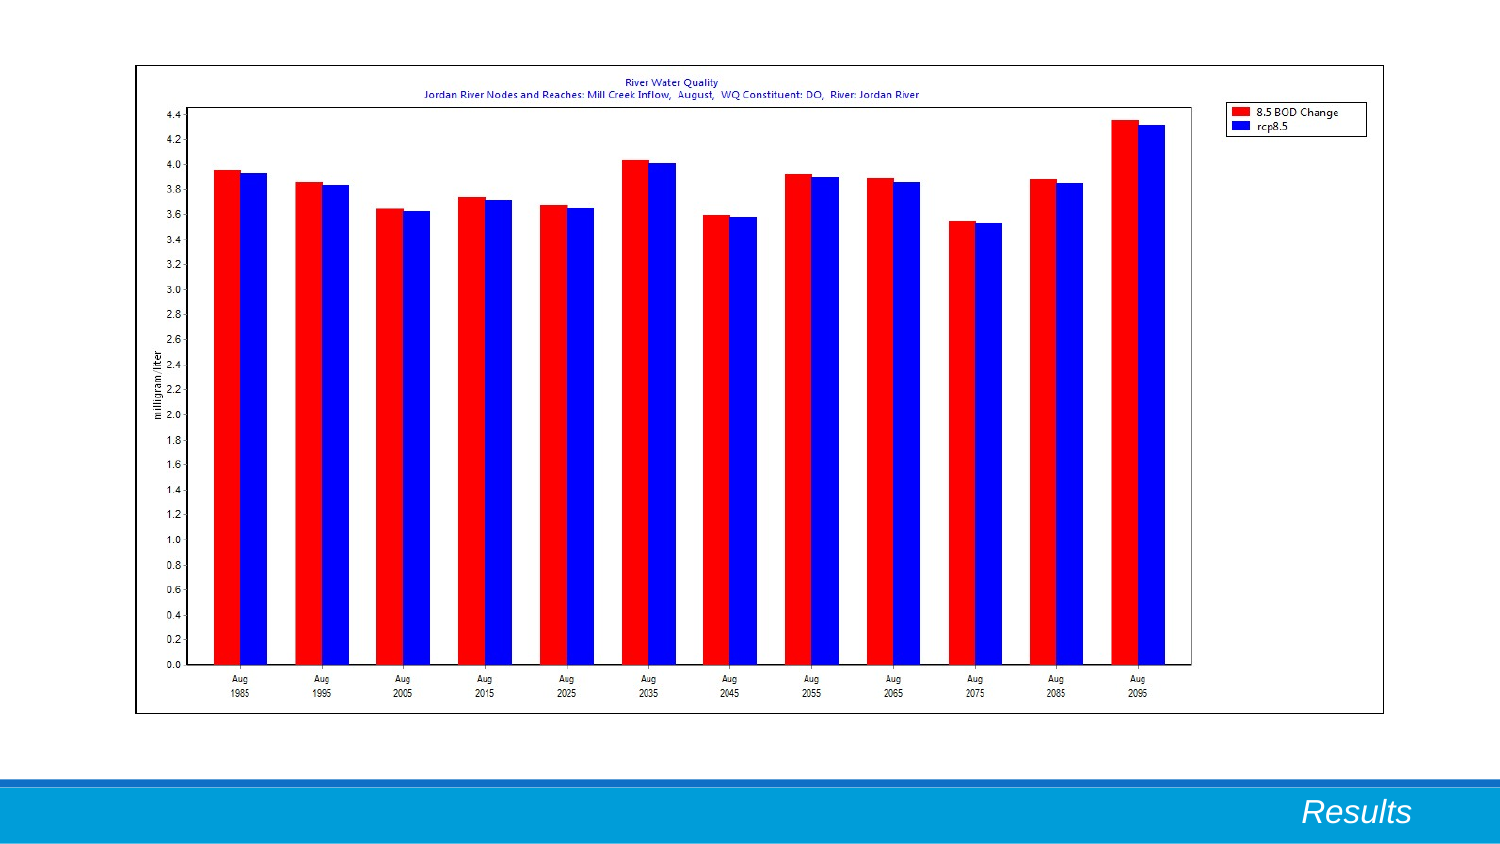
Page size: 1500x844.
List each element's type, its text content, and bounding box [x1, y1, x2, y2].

picture [136, 65, 1384, 714]
text_box Results [1213, 775, 1500, 837]
